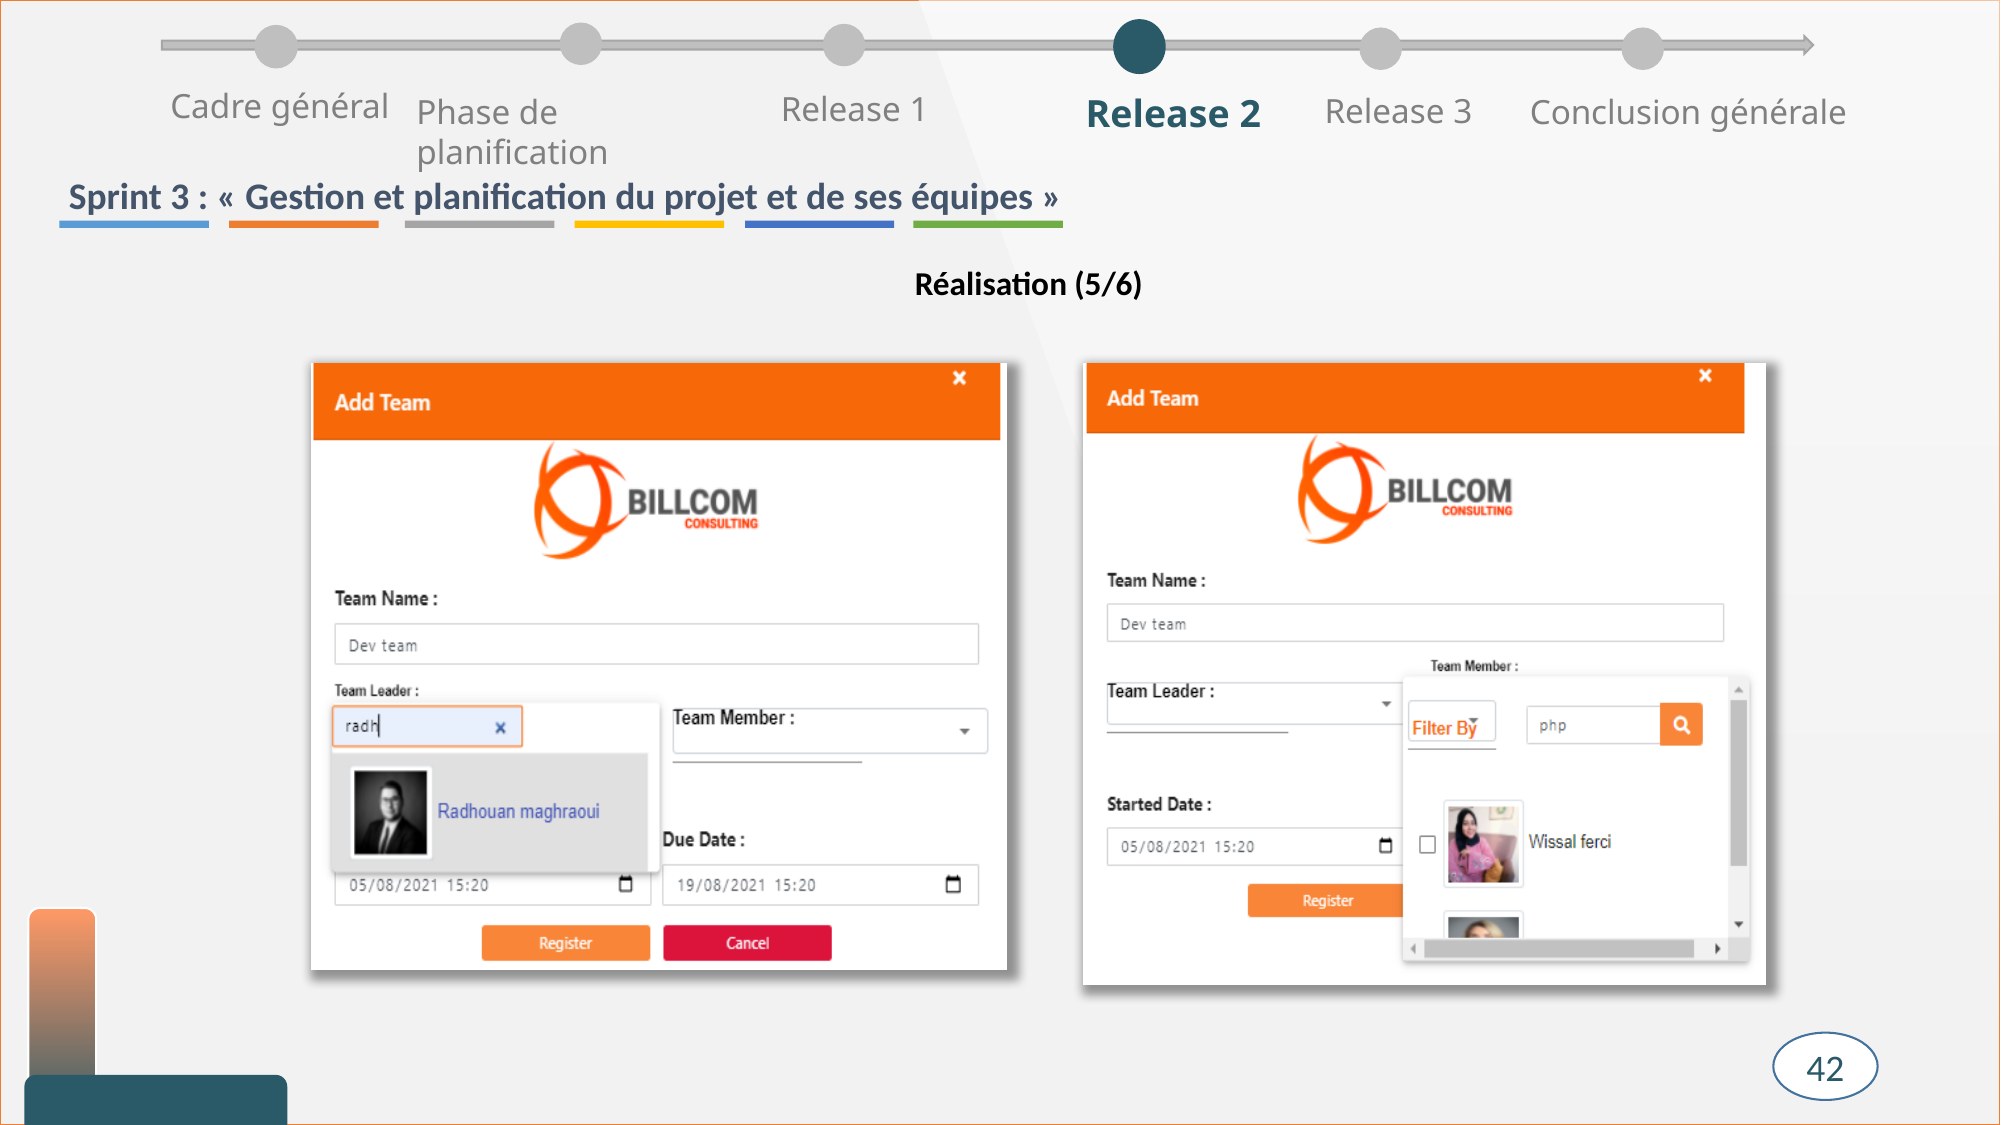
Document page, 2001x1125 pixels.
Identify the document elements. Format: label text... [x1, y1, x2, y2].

text_box Release 1 [710, 85, 999, 128]
text_box [306, 359, 1024, 985]
text_box Conclusion générale [1529, 89, 1863, 172]
text_box [1663, 33, 1815, 57]
text_box [1112, 18, 1167, 75]
text_box [917, 0, 2000, 1025]
text_box [254, 24, 298, 69]
text_box [27, 906, 98, 1078]
picture [311, 363, 1007, 970]
text_box [1401, 39, 1623, 51]
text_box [59, 220, 1063, 228]
text_box Cadre général [170, 82, 413, 126]
text_box [866, 39, 1113, 51]
text_box [602, 39, 822, 51]
text_box Sprint 3 : « Gestion et planification du projet et de ses équipes » [54, 164, 1114, 224]
text_box [822, 23, 866, 67]
text_box 42 [1772, 1031, 1879, 1101]
text_box [559, 21, 603, 66]
text_box Phase de planification [416, 89, 750, 164]
text_box [297, 39, 560, 51]
picture [1083, 363, 1767, 985]
text_box [24, 1074, 288, 1125]
text_box Release 2 [1024, 88, 1313, 136]
text_box Release 3 [1254, 88, 1543, 131]
text_box Réalisation (5/6) [740, 254, 1318, 310]
text_box [1620, 26, 1665, 71]
text_box [160, 39, 255, 51]
text_box [1358, 26, 1403, 71]
text_box [1166, 39, 1360, 51]
text_box [0, 0, 2000, 1125]
